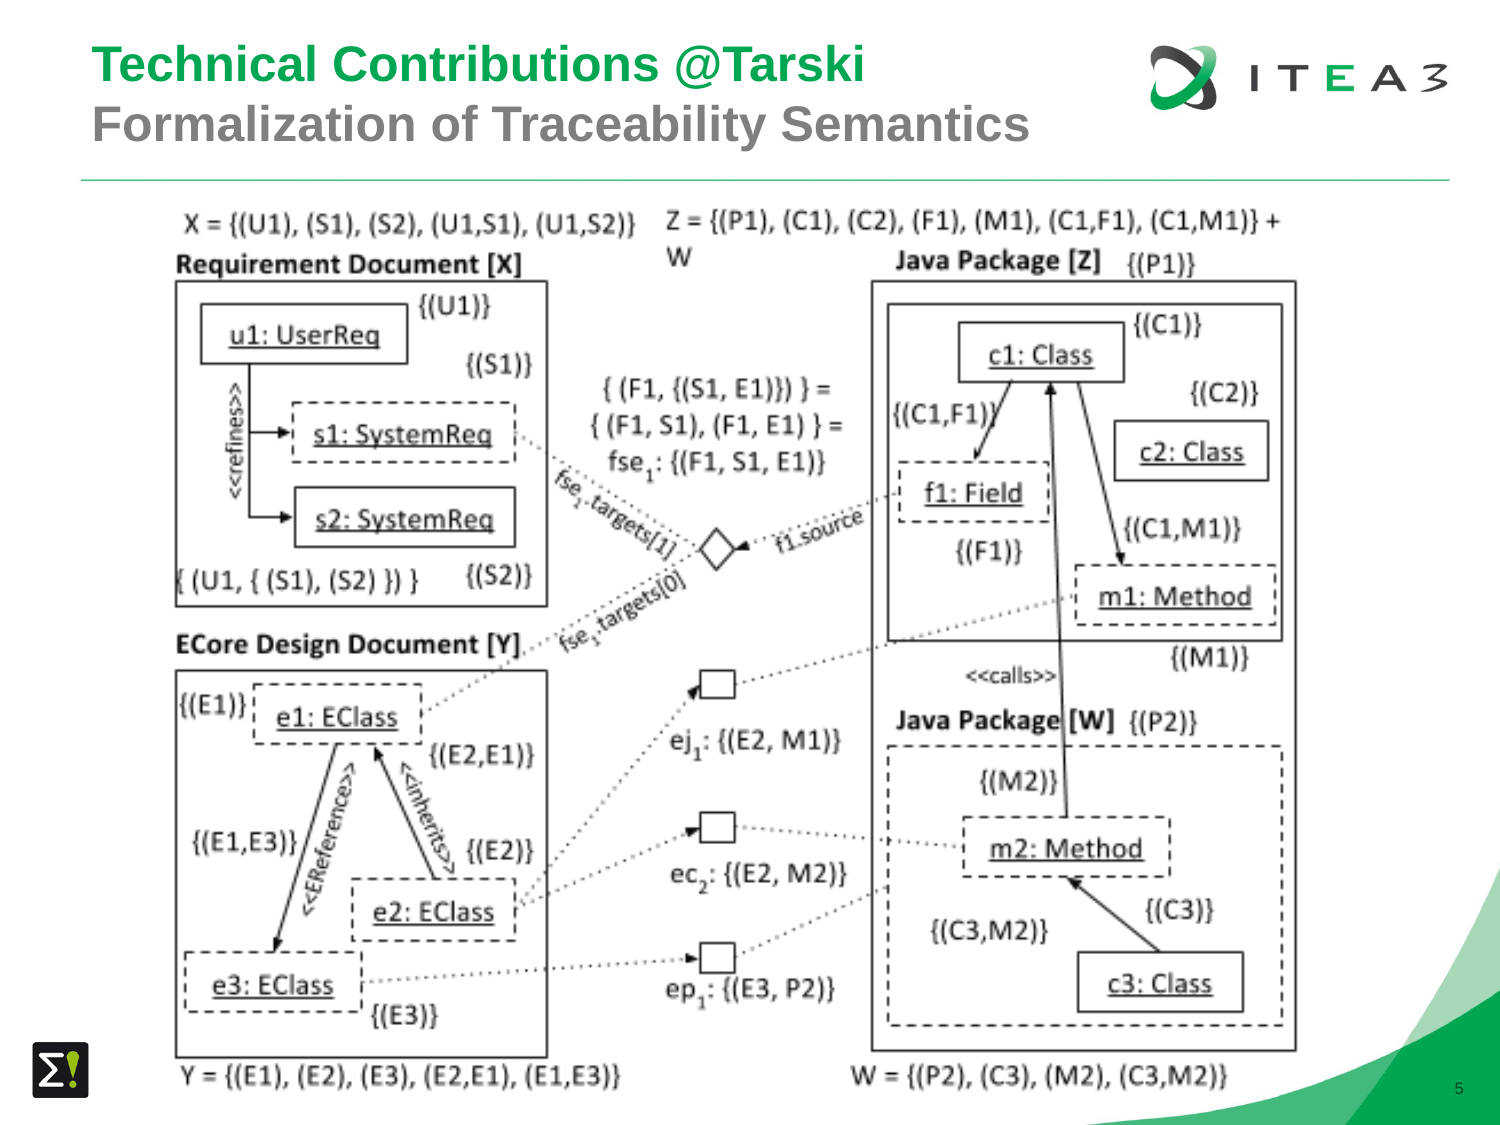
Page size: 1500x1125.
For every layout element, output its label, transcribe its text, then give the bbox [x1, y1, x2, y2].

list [170, 196, 1302, 1096]
picture [0, 0, 1500, 1125]
title Technical Contributions @Tarski Formalization of Traceability Semantics [76, 23, 1140, 160]
